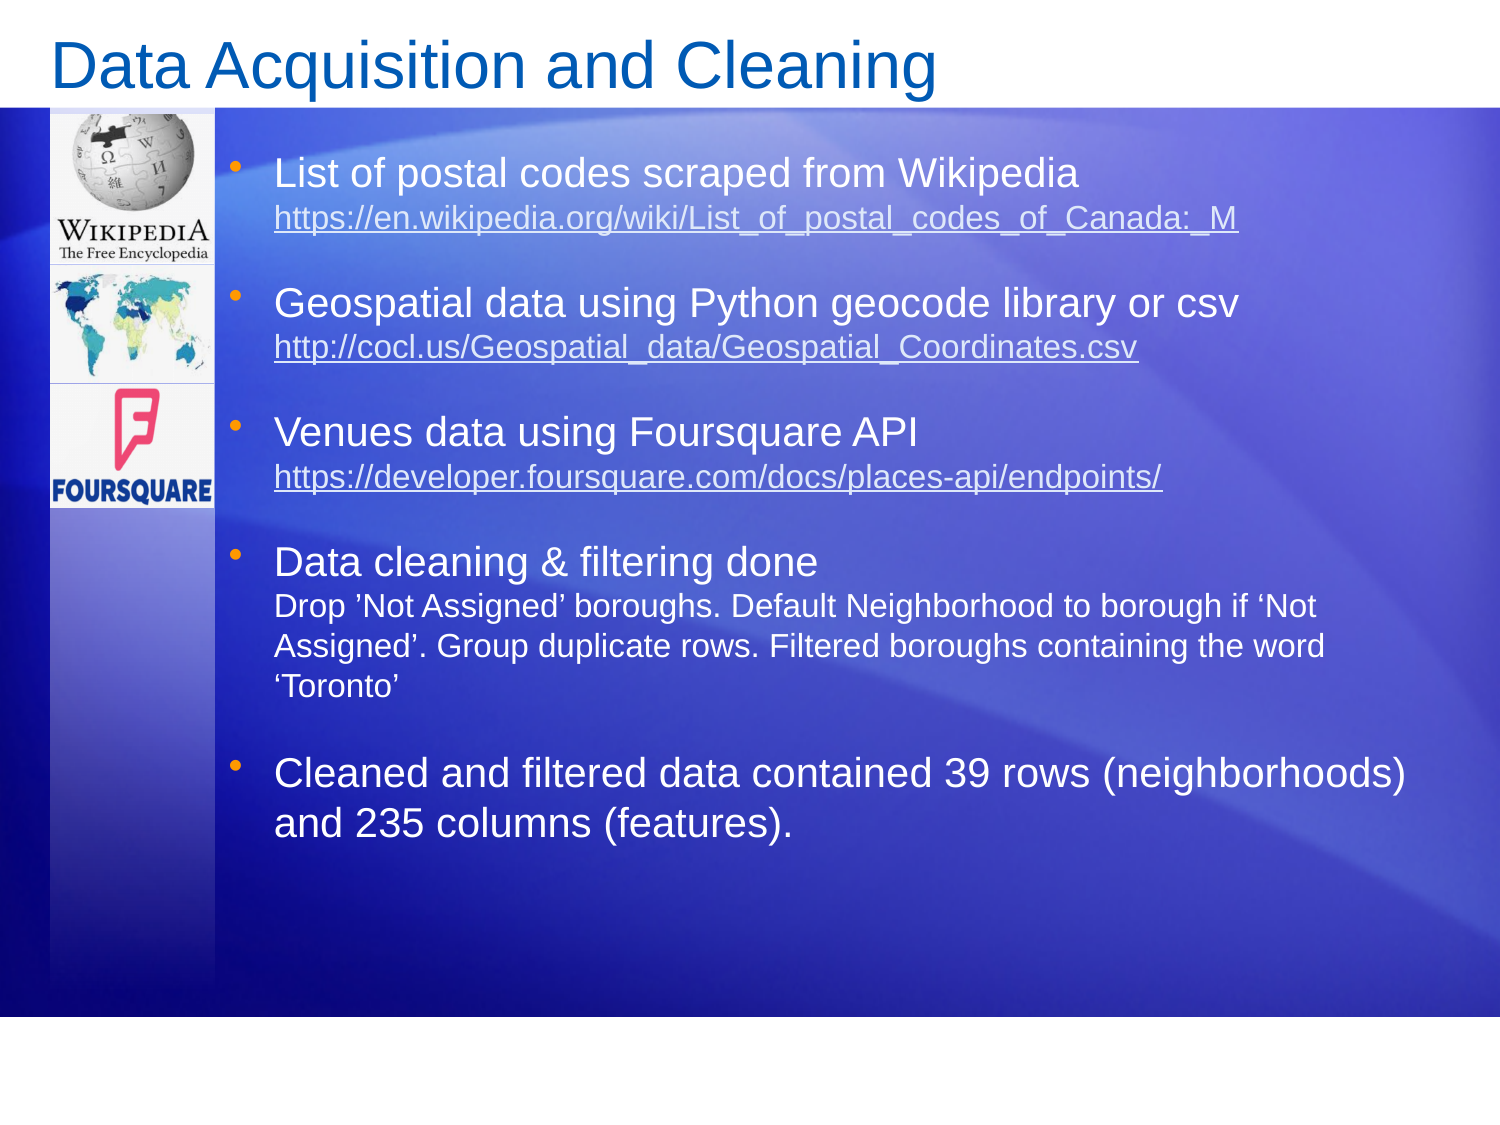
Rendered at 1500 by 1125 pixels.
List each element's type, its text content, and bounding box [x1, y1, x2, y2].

text_box List of postal codes scraped from Wikipedia https://en.wikipedia.org/wiki/List_of_postal_codes_of_Canada:_M Geospatial data using Python geocode library or csv http://cocl.us/Geospatial_data/Geospatial_Coordinates.csv Venues data using Foursquare API https://developer.foursquare.com/docs/places-api/endpoints/ Data cleaning & filtering done Drop ’Not Assigned’ boroughs. Default Neighborhood to borough if ‘Not Assigned’. Group duplicate rows. Filtered boroughs containing the word ‘Toronto’ Cleaned and filtered data contained 39 rows (neighborhoods) and 235 columns (features). [213, 138, 1450, 967]
picture [0, 108, 1500, 1017]
text_box [50, 515, 215, 996]
title Data Acquisition and Cleaning [35, 11, 1386, 112]
